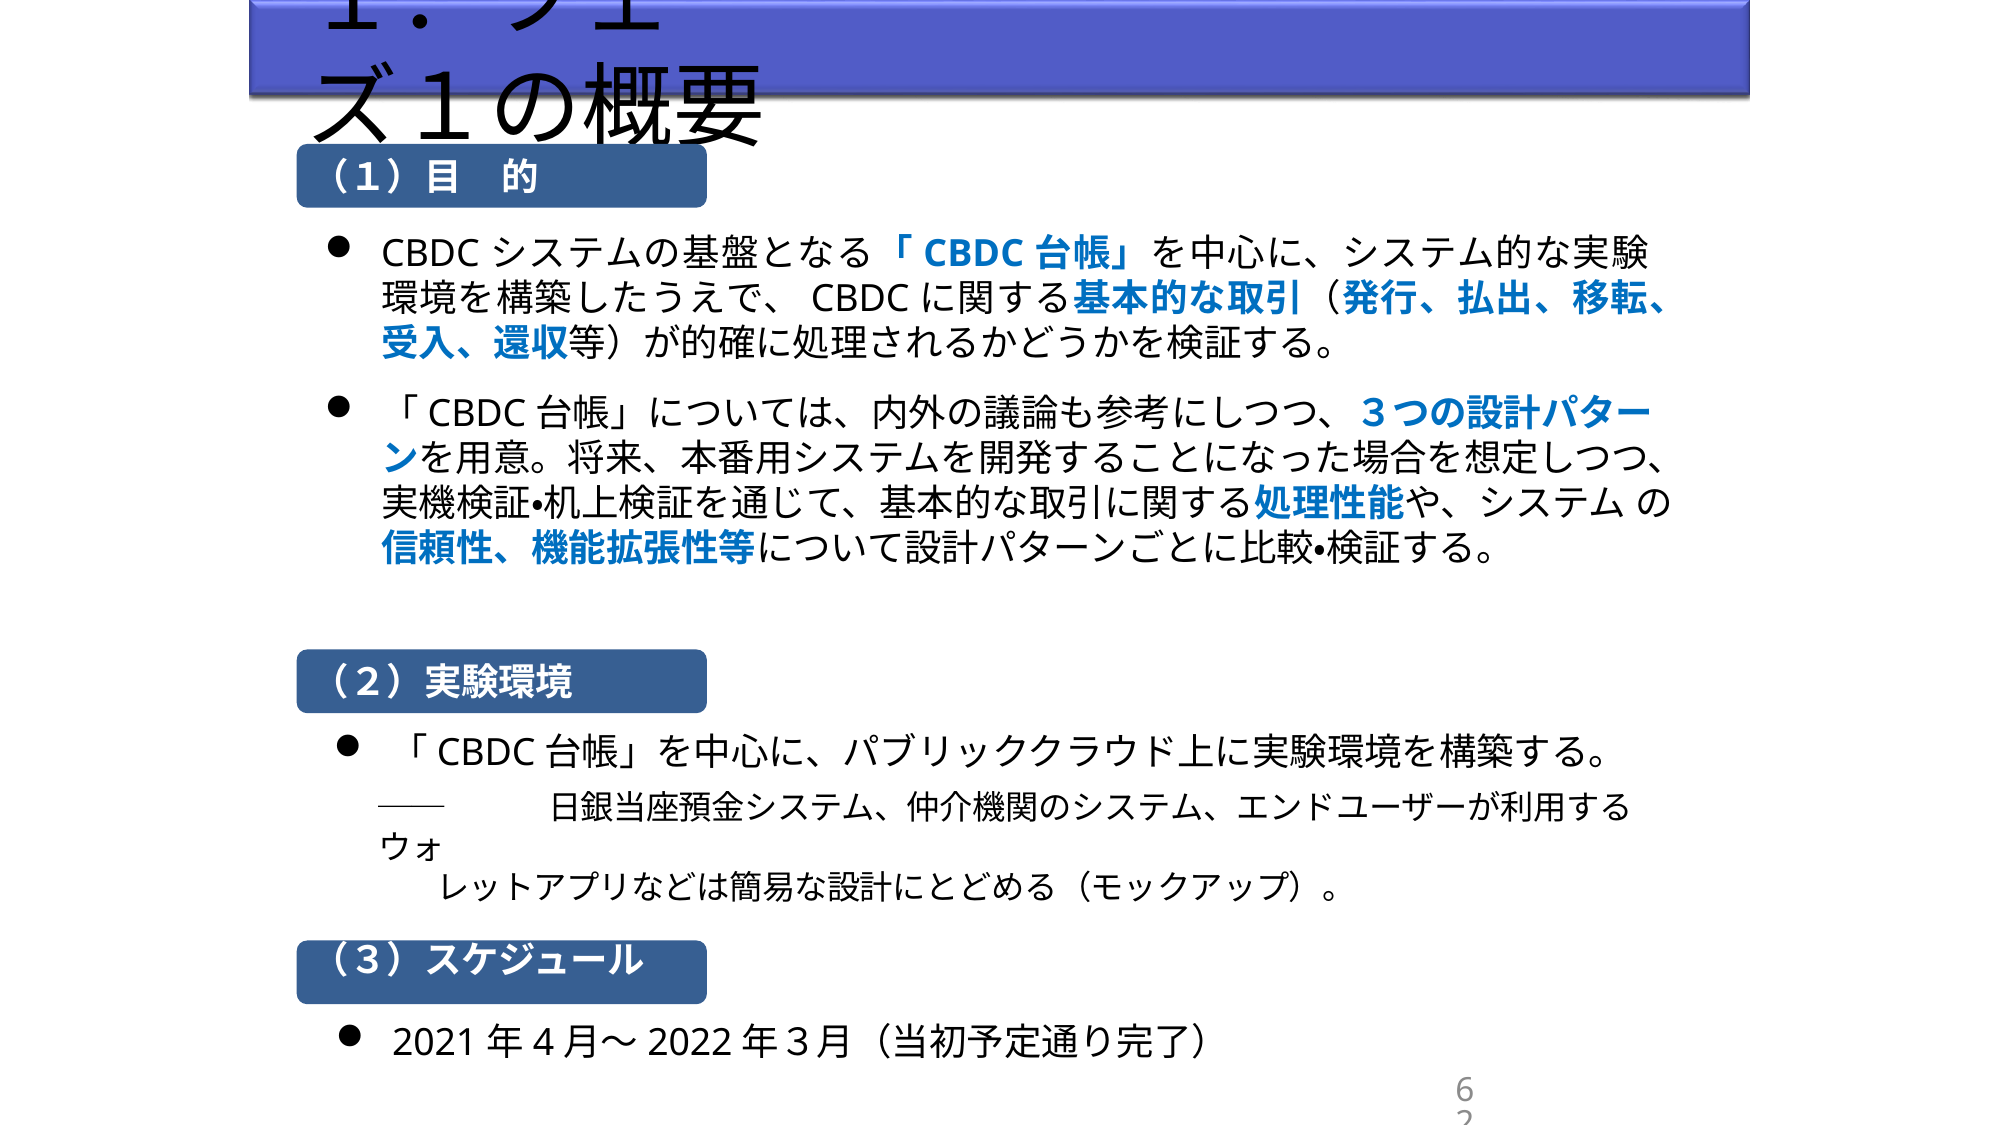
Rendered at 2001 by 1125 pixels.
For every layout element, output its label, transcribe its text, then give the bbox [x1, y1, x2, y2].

text_box [296, 649, 707, 714]
slide_number 62 [1435, 764, 1494, 1125]
title １．フェーズ１の概要 [304, 105, 809, 150]
text_box （２）実験環境 「CBDC台帳」を中心に、パブリッククラウド上に実験環境を構築する。 ── 日銀当座預金システム、仲介機関のシステム、エンドユーザーが利用するウォ レットアプリなどは簡易な設計にとどめる（モックアップ）。 （３）スケジュール 2021年4月～2022年３月（当初予定通り完了） [309, 656, 1647, 1064]
text_box [296, 940, 309, 1005]
picture [249, 0, 1750, 105]
text_box [296, 143, 706, 208]
text_box （１）目 的 CBDCシステムの基盤となる「CBDC台帳」を中心に、システム的な実験環境を構築したうえで、CBDCに関する基本的な取引（発行、払出、移転、受入、還収等）が的確に処理されるかどうかを検証する。 「CBDC台帳」については、内外の議論も参考にしつつ、３つの設計パター ンを用意。将来、本番用システムを開発することになった場合を想定しつつ、実機検証・机上検証を通じて、基本的な取引に関する処理性能や、システム の信頼性、機能拡張性等について設計パターンごとに比較・検証する。 [309, 150, 1697, 569]
